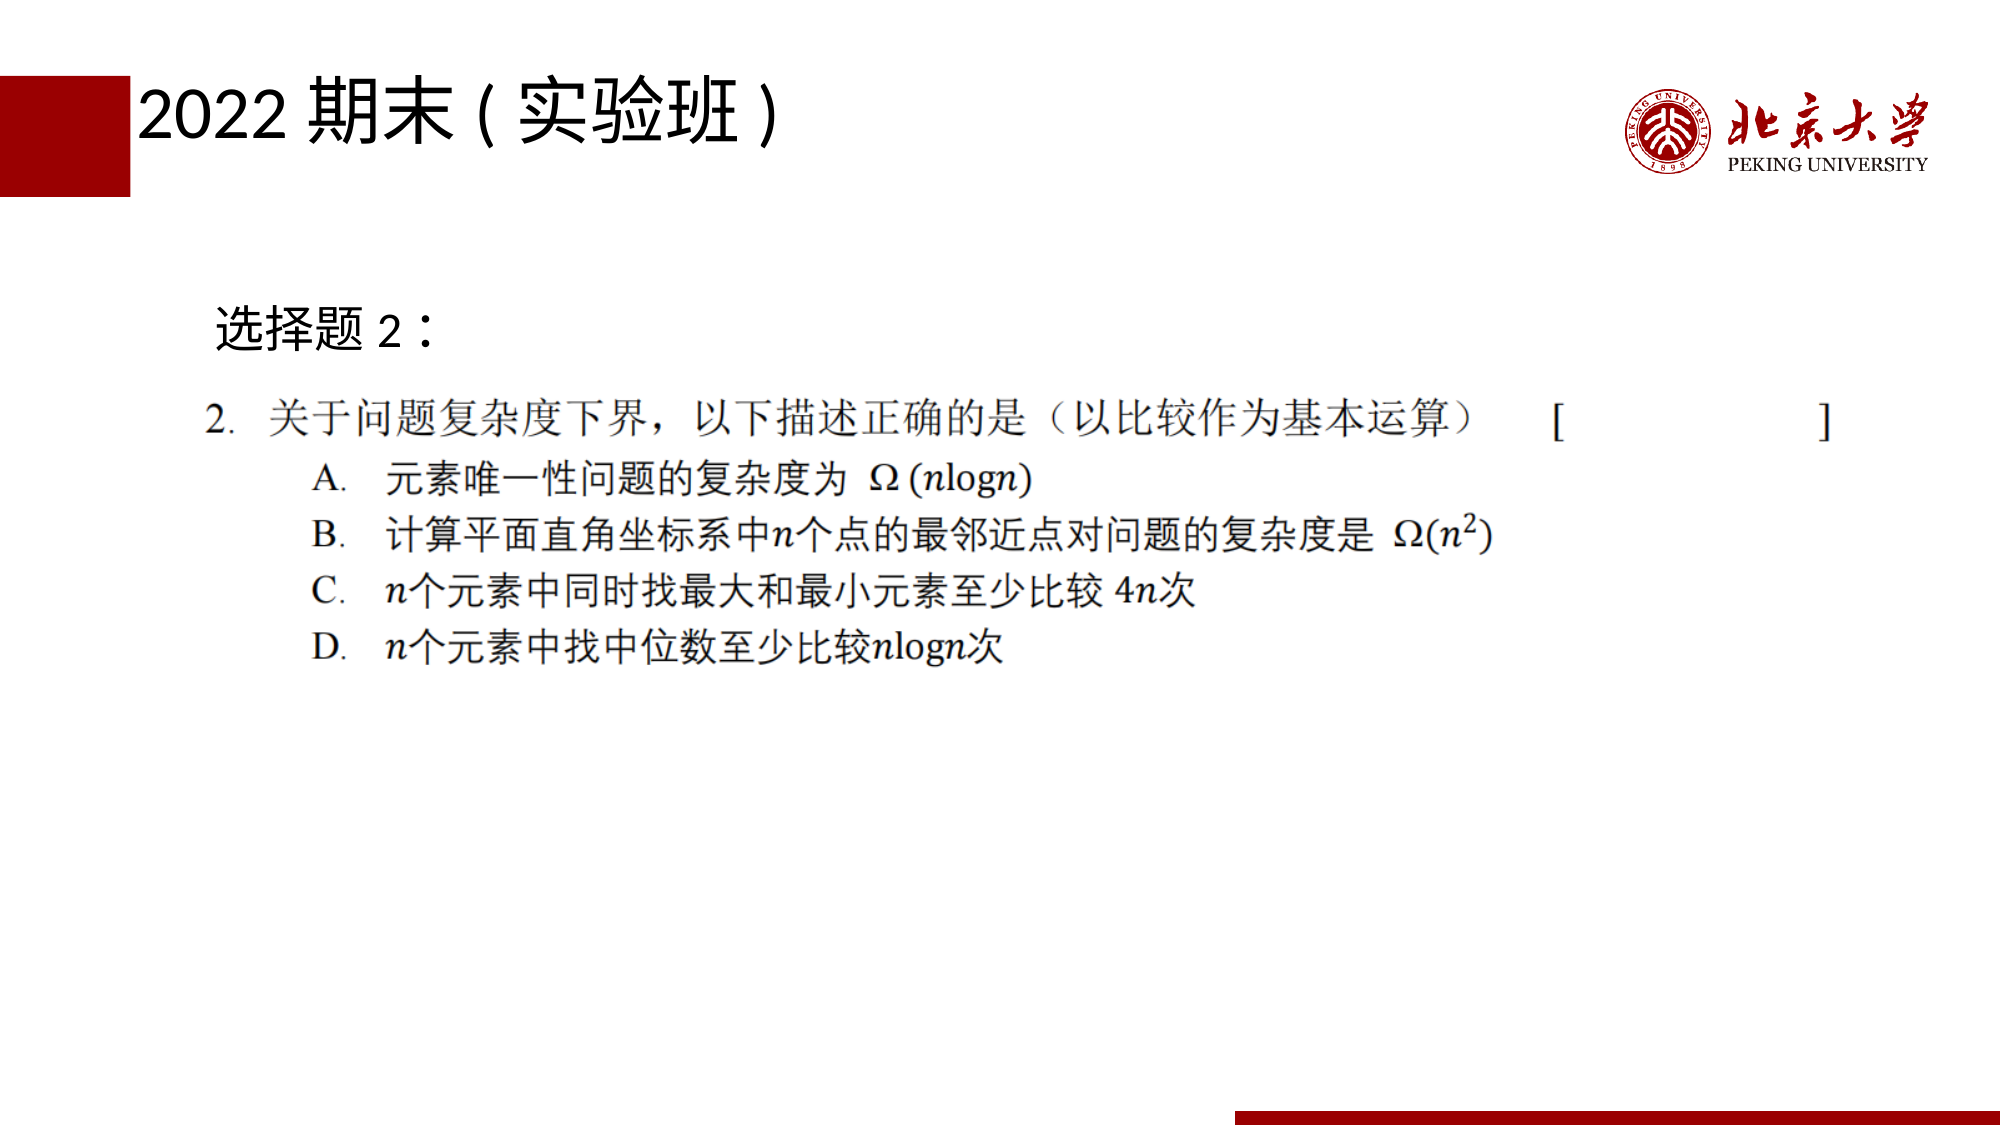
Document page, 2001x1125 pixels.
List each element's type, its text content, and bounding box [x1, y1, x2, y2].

text_box [1235, 1111, 2000, 1125]
picture [1625, 89, 1928, 174]
text_box 2022期末(实验班) [121, 55, 796, 161]
text_box [0, 75, 131, 197]
text_box 选择题2： [200, 289, 1626, 365]
picture [183, 394, 1873, 675]
